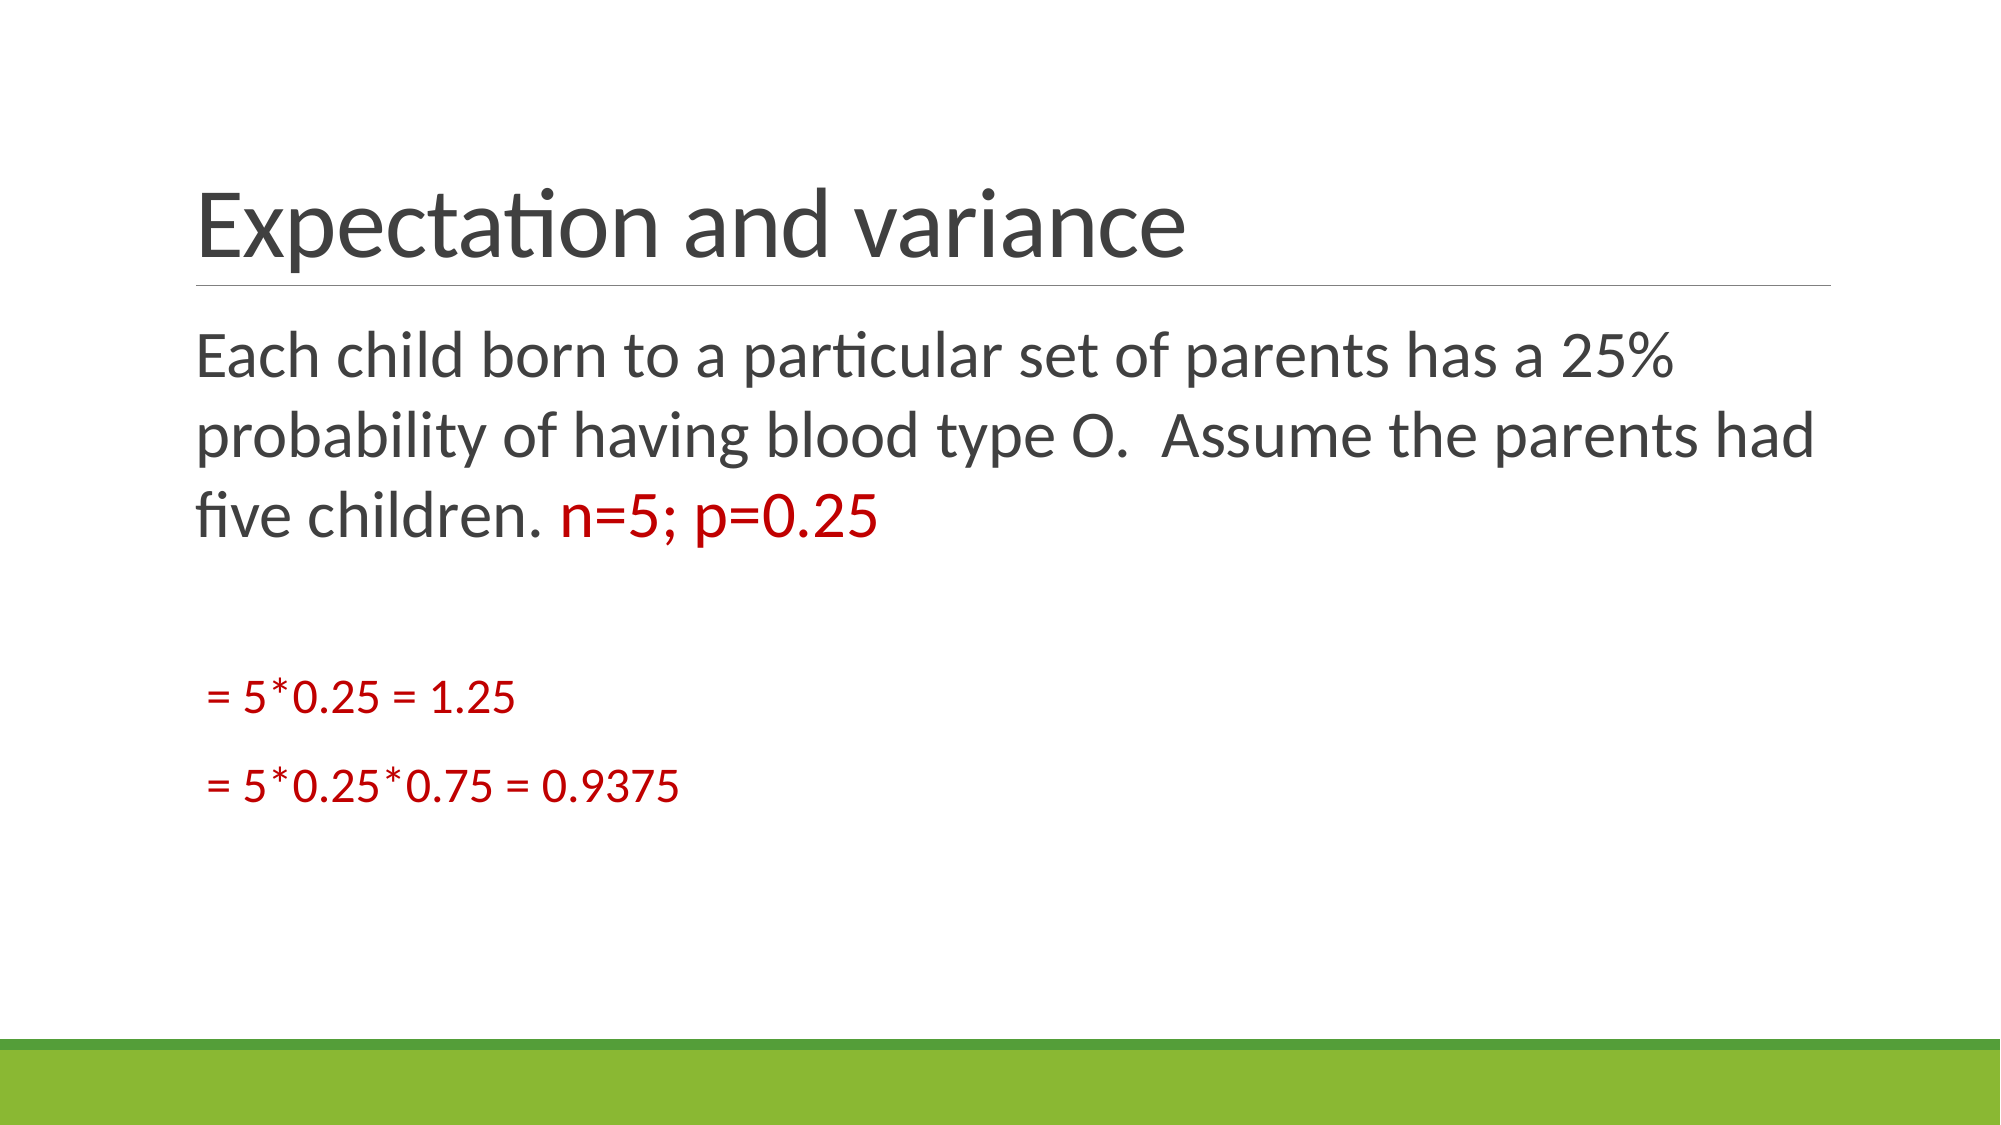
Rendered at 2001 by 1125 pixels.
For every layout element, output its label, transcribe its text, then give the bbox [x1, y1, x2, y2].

title Expectation and variance [180, 47, 1830, 285]
